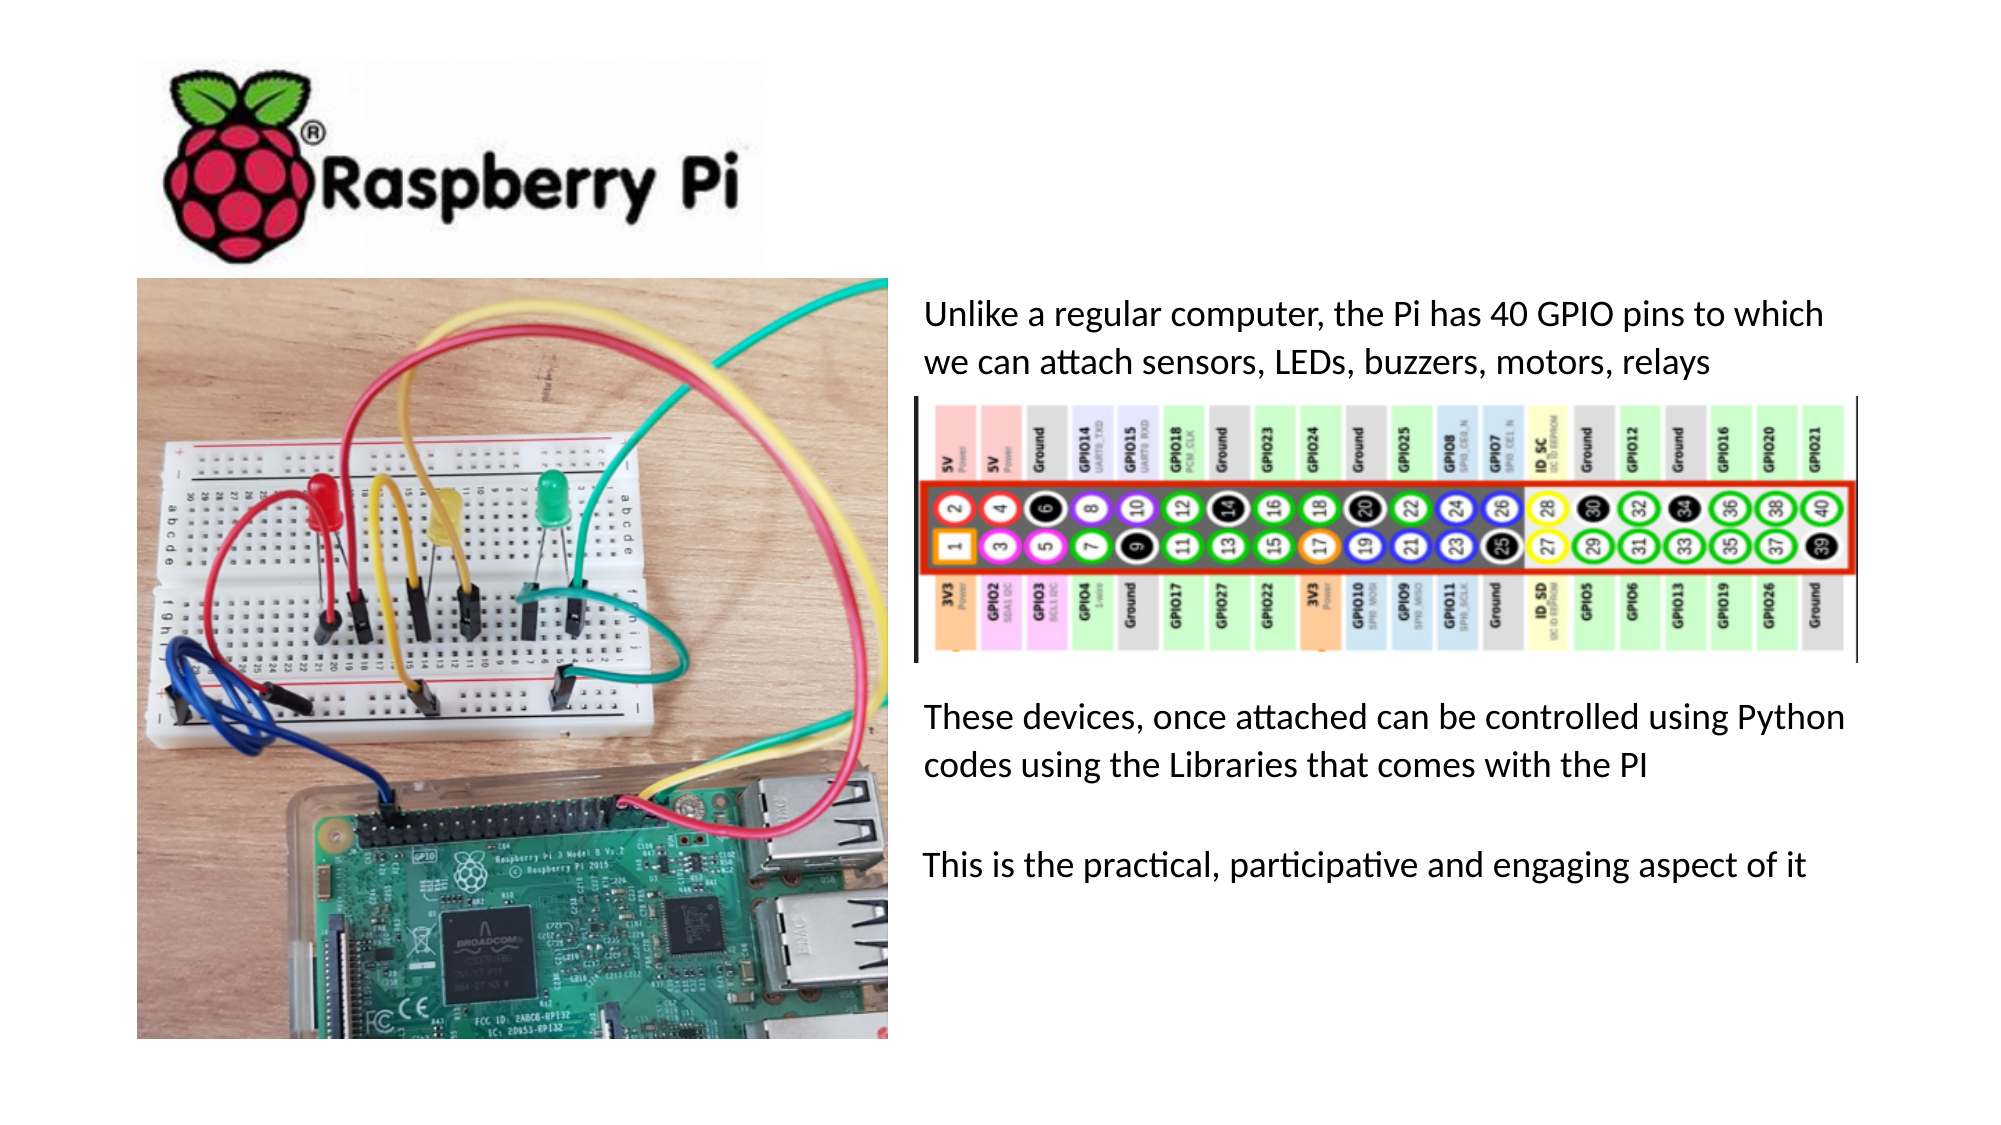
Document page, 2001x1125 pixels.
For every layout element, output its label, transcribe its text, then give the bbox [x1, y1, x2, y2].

text_box This is the practical, participative and engaging aspect of it [907, 829, 1861, 893]
picture [137, 59, 888, 1039]
text_box Unlike a regular computer, the Pi has 40 GPIO pins to which we can attach sensors, LEDs, buzzers, motors, relays [909, 278, 1863, 390]
text_box These devices, once attached can be controlled using Python codes using the Libraries that comes with the PI [909, 681, 1863, 793]
picture [914, 396, 1858, 663]
